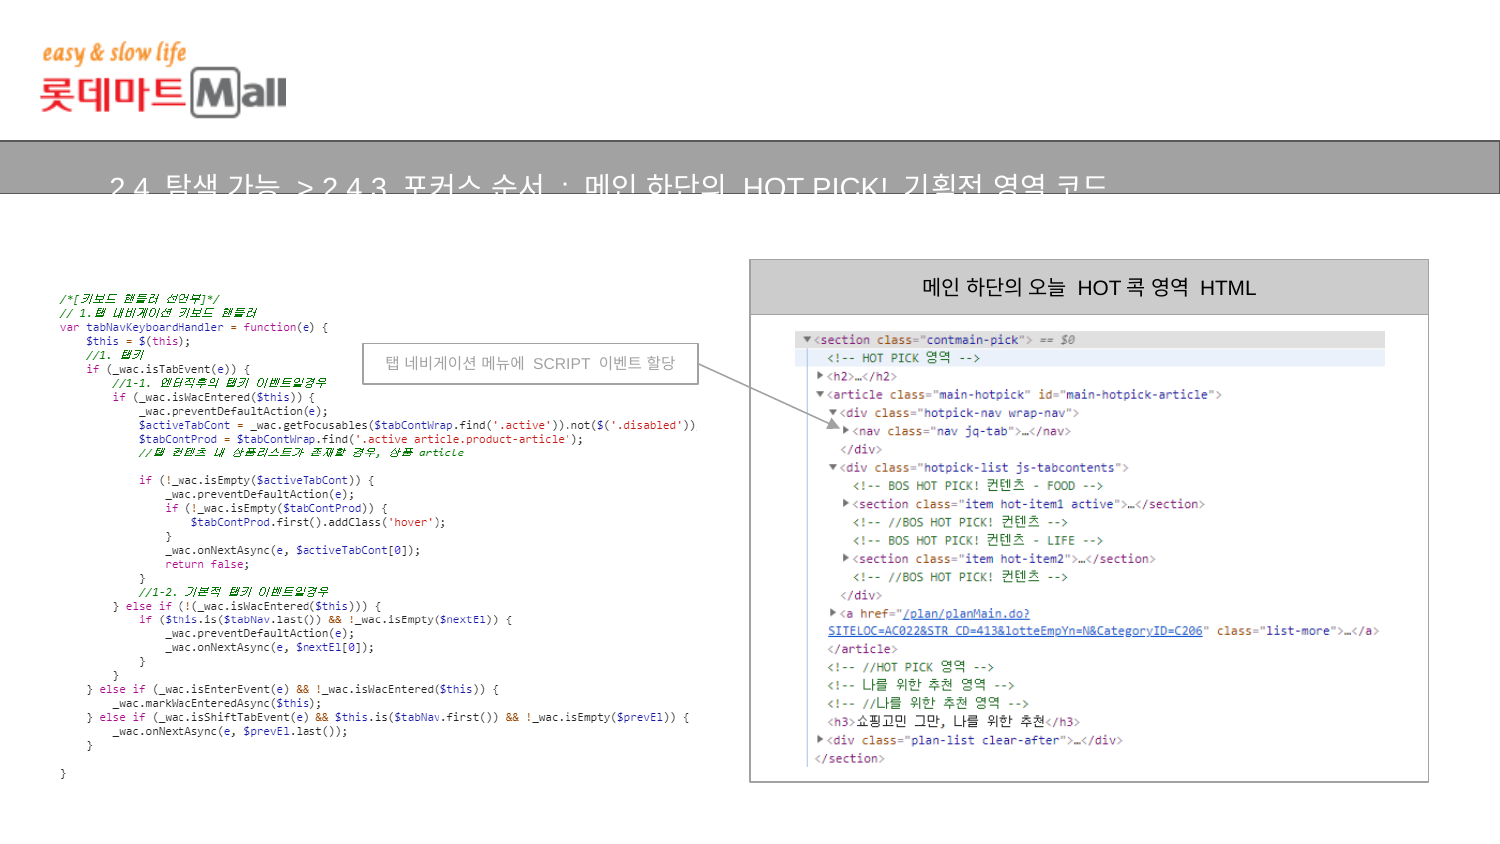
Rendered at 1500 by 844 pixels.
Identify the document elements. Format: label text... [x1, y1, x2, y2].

text_box [750, 315, 1429, 783]
text_box 2.4 탐색 가능 > 2.4.3 포커스 순서 : 메인 하단의 HOT PICK! 기획전 영역 코드 [94, 137, 1406, 199]
text_box 메인 하단의 오늘 HOT콕 영역 HTML [750, 259, 1429, 315]
picture [39, 41, 286, 120]
picture [50, 290, 698, 781]
picture [795, 329, 1386, 768]
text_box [697, 363, 841, 429]
